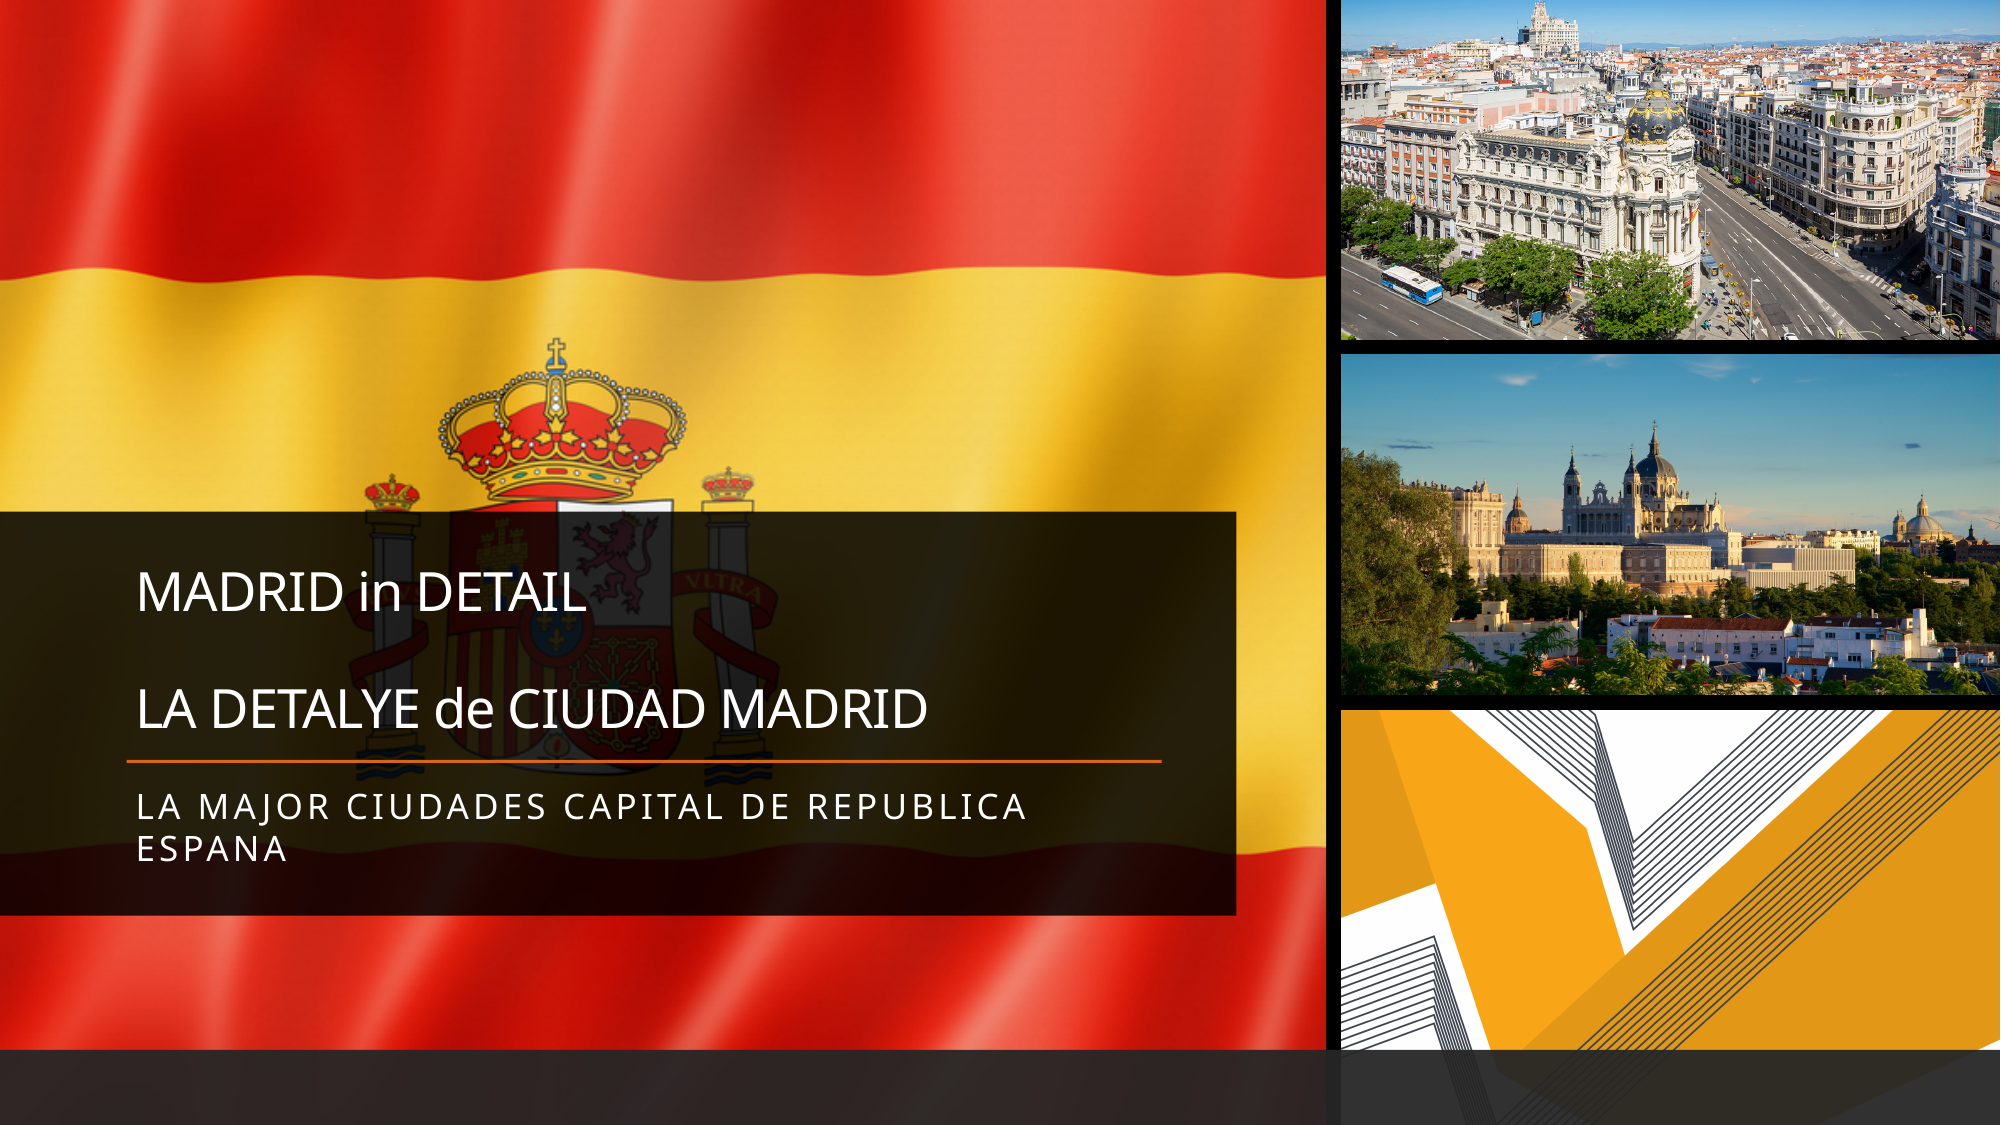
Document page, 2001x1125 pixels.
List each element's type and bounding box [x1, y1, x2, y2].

picture [1340, 709, 2000, 1125]
picture [1340, 0, 2000, 341]
picture [0, 0, 1327, 1125]
text_box [1332, 0, 2000, 1049]
picture [1340, 353, 2000, 695]
